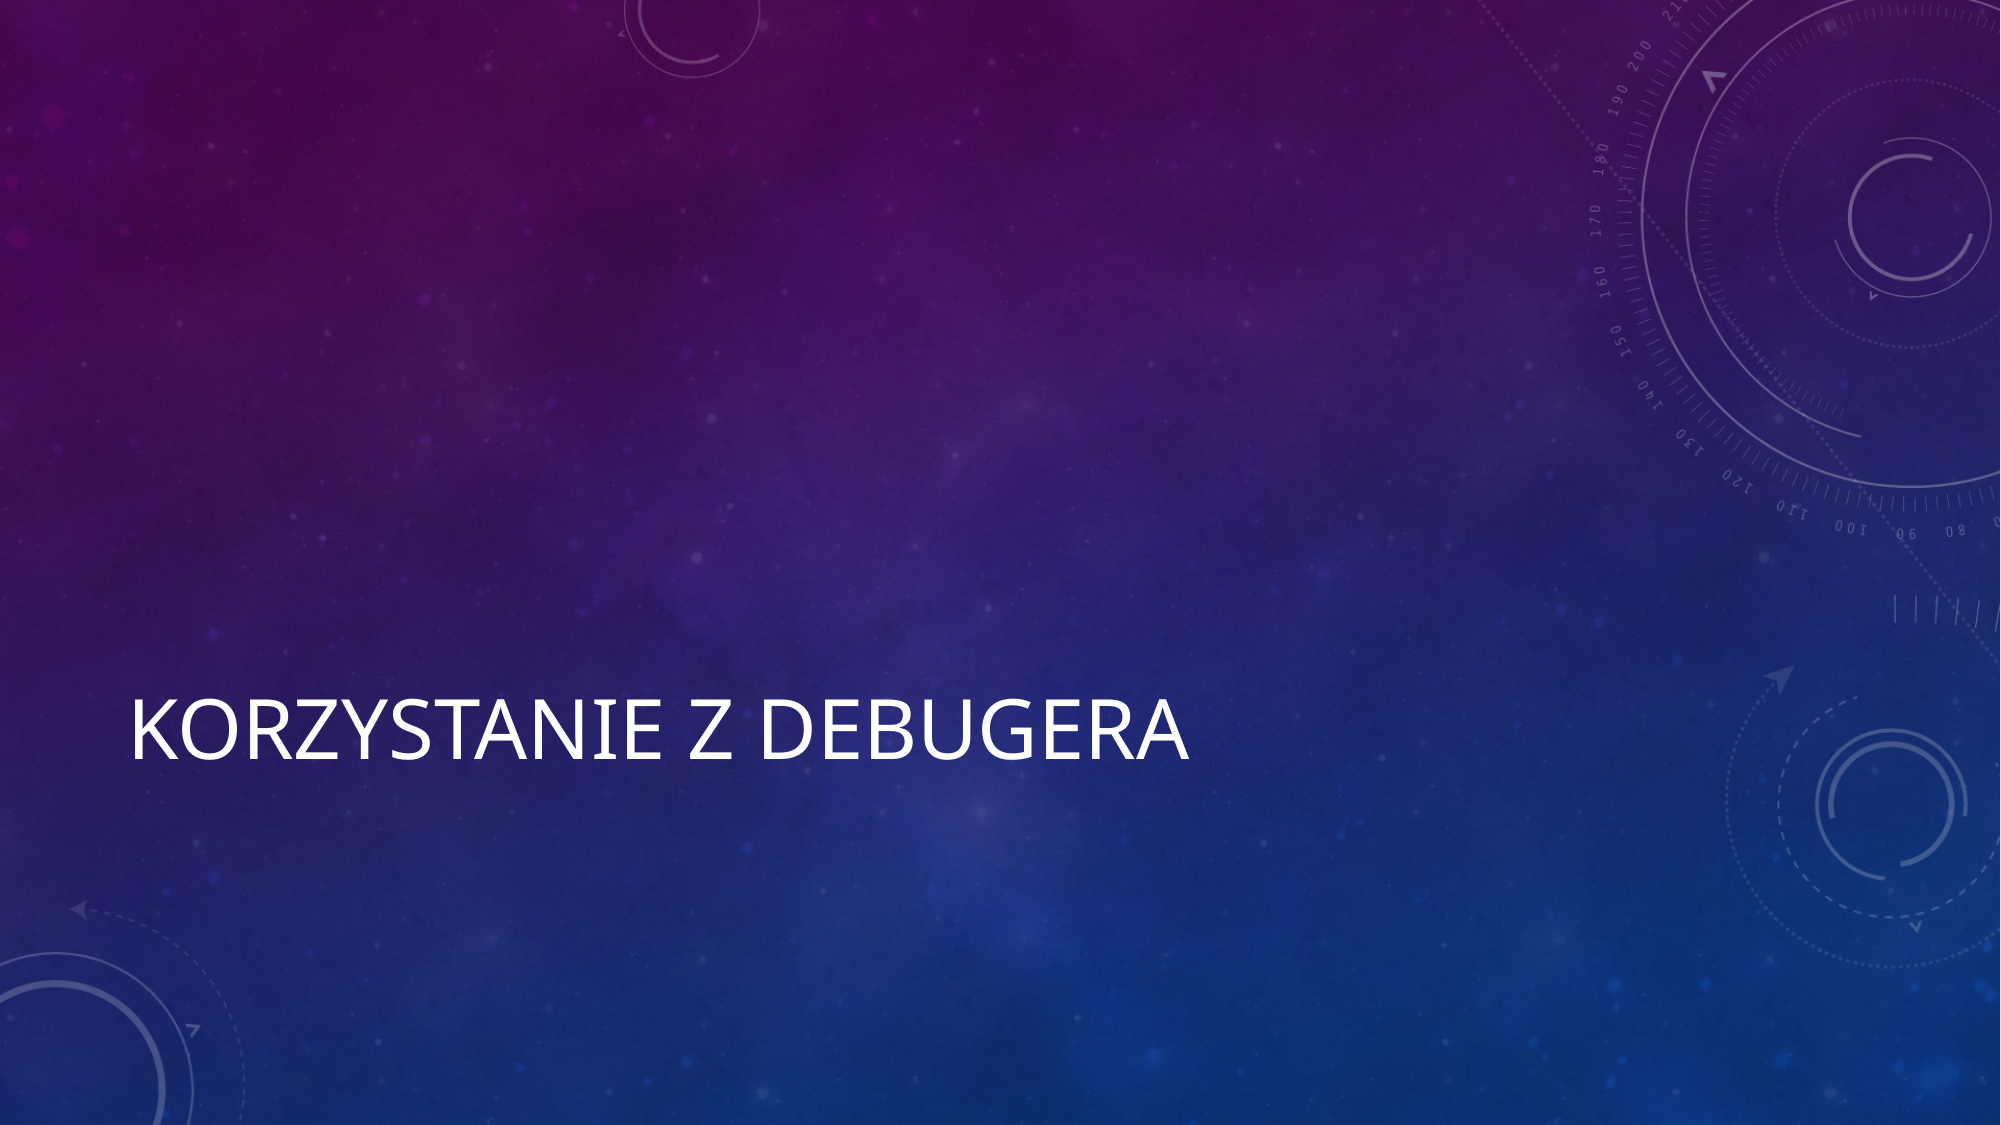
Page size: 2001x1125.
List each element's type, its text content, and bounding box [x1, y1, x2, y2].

picture [0, 0, 2001, 1125]
title Korzystanie z debugera [112, 542, 1775, 784]
